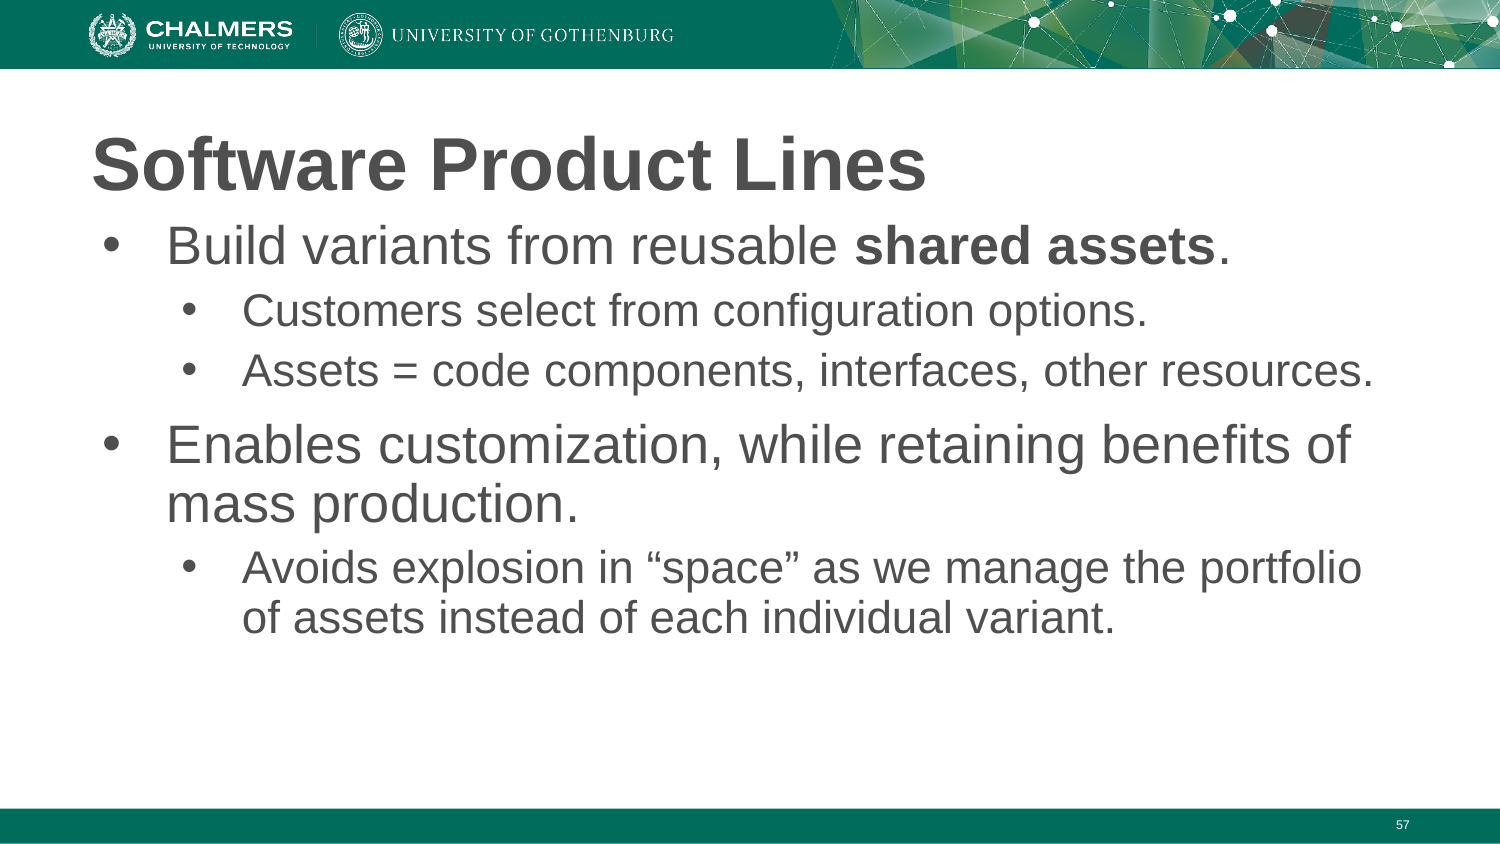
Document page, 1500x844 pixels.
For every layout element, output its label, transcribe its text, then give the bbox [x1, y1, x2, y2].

picture [64, 0, 696, 85]
list Build variants from reusable shared assets. Customers select from configuration options. Assets = code components, interfaces, other resources. Enables customization, while retaining benefits of mass production. Avoids explosion in “space” as we manage the portfolio of assets instead of each individual variant. [76, 210, 1425, 782]
title Software Product Lines [76, 100, 1425, 210]
picture [759, 0, 1500, 68]
slide_number ‹#› [1074, 809, 1425, 844]
